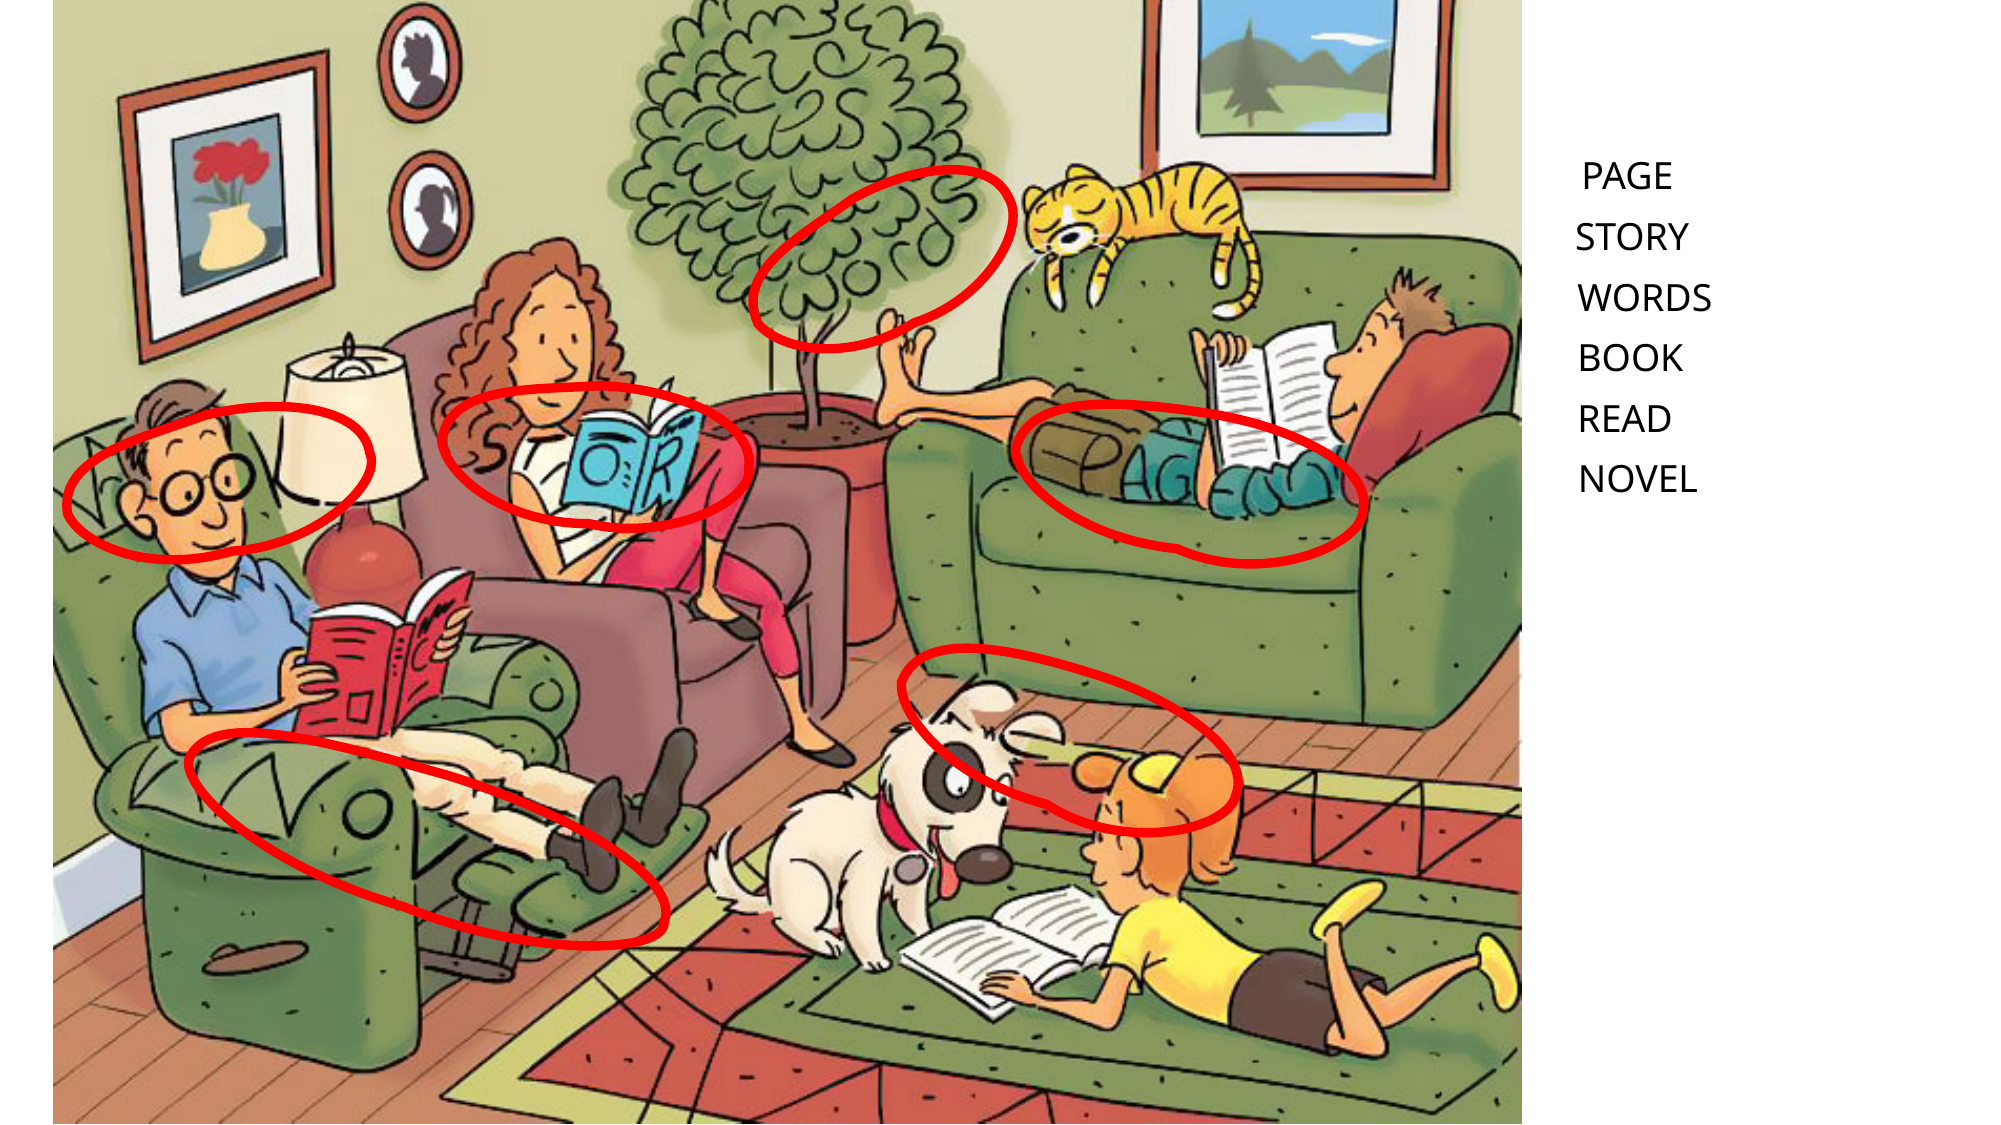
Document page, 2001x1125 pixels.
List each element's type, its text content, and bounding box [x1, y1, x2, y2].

text_box NOVEL [1563, 448, 1714, 508]
picture [53, 0, 1522, 1124]
text_box STORY [1560, 205, 1705, 266]
text_box WORDS [1562, 266, 1728, 326]
text_box BOOK [1562, 326, 1699, 387]
text_box READ [1562, 387, 1688, 448]
text_box PAGE [1566, 145, 1689, 205]
